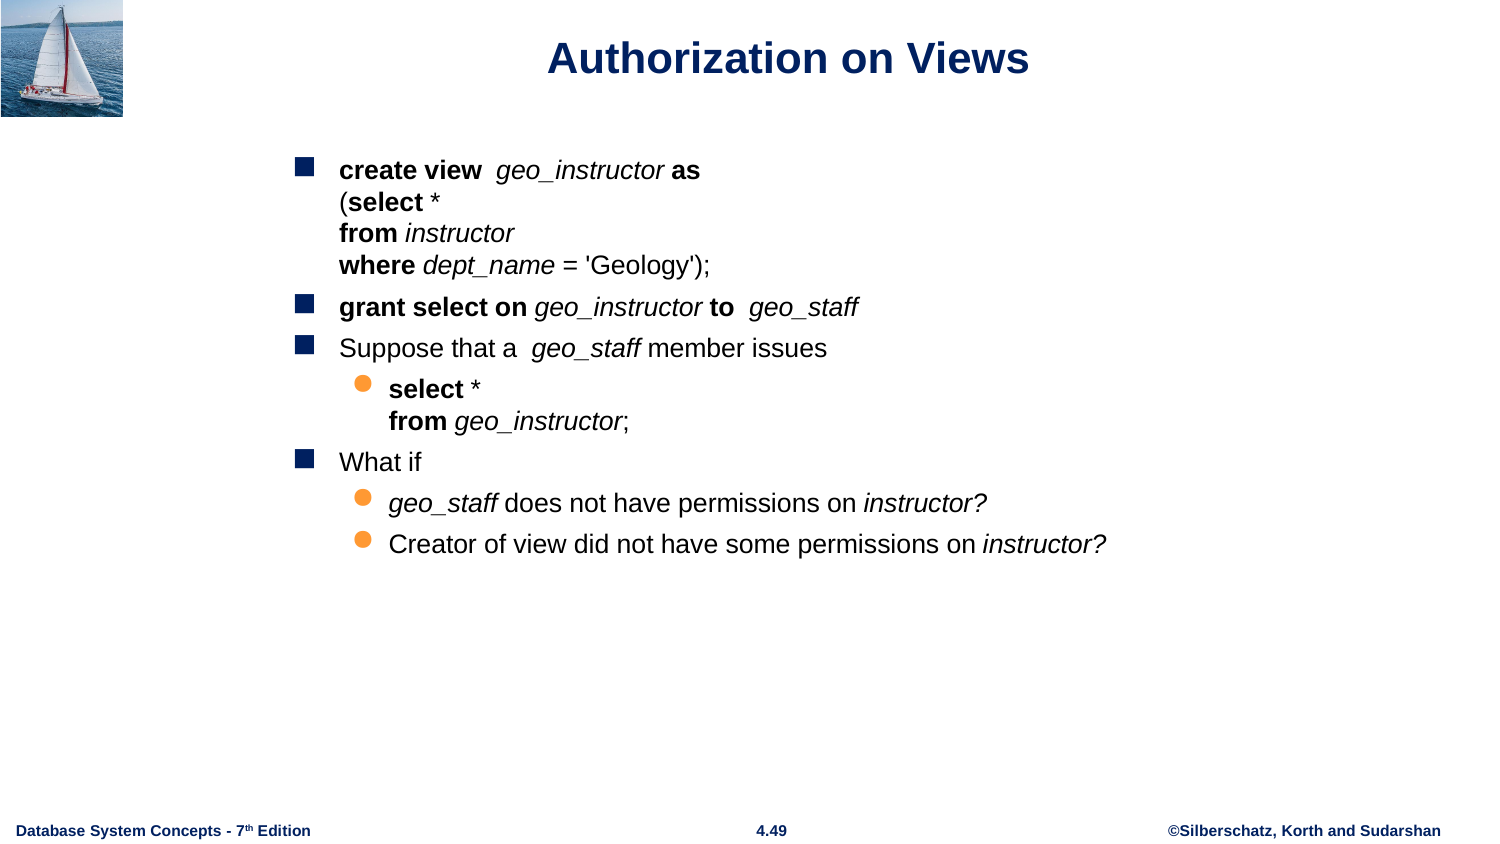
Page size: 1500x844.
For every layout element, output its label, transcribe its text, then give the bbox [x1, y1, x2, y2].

picture [0, 0, 123, 117]
title Authorization on Views [125, 14, 1452, 90]
list create view geo_instructor as (select * from instructor where dept_name = 'Geology'); grant select on geo_instructor to geo_staff Suppose that a geo_staff member issues select * from geo_instructor; What if geo_staff does not have permissions on instructor? Creator of view did not have some permissions on instructor? [282, 145, 1219, 604]
